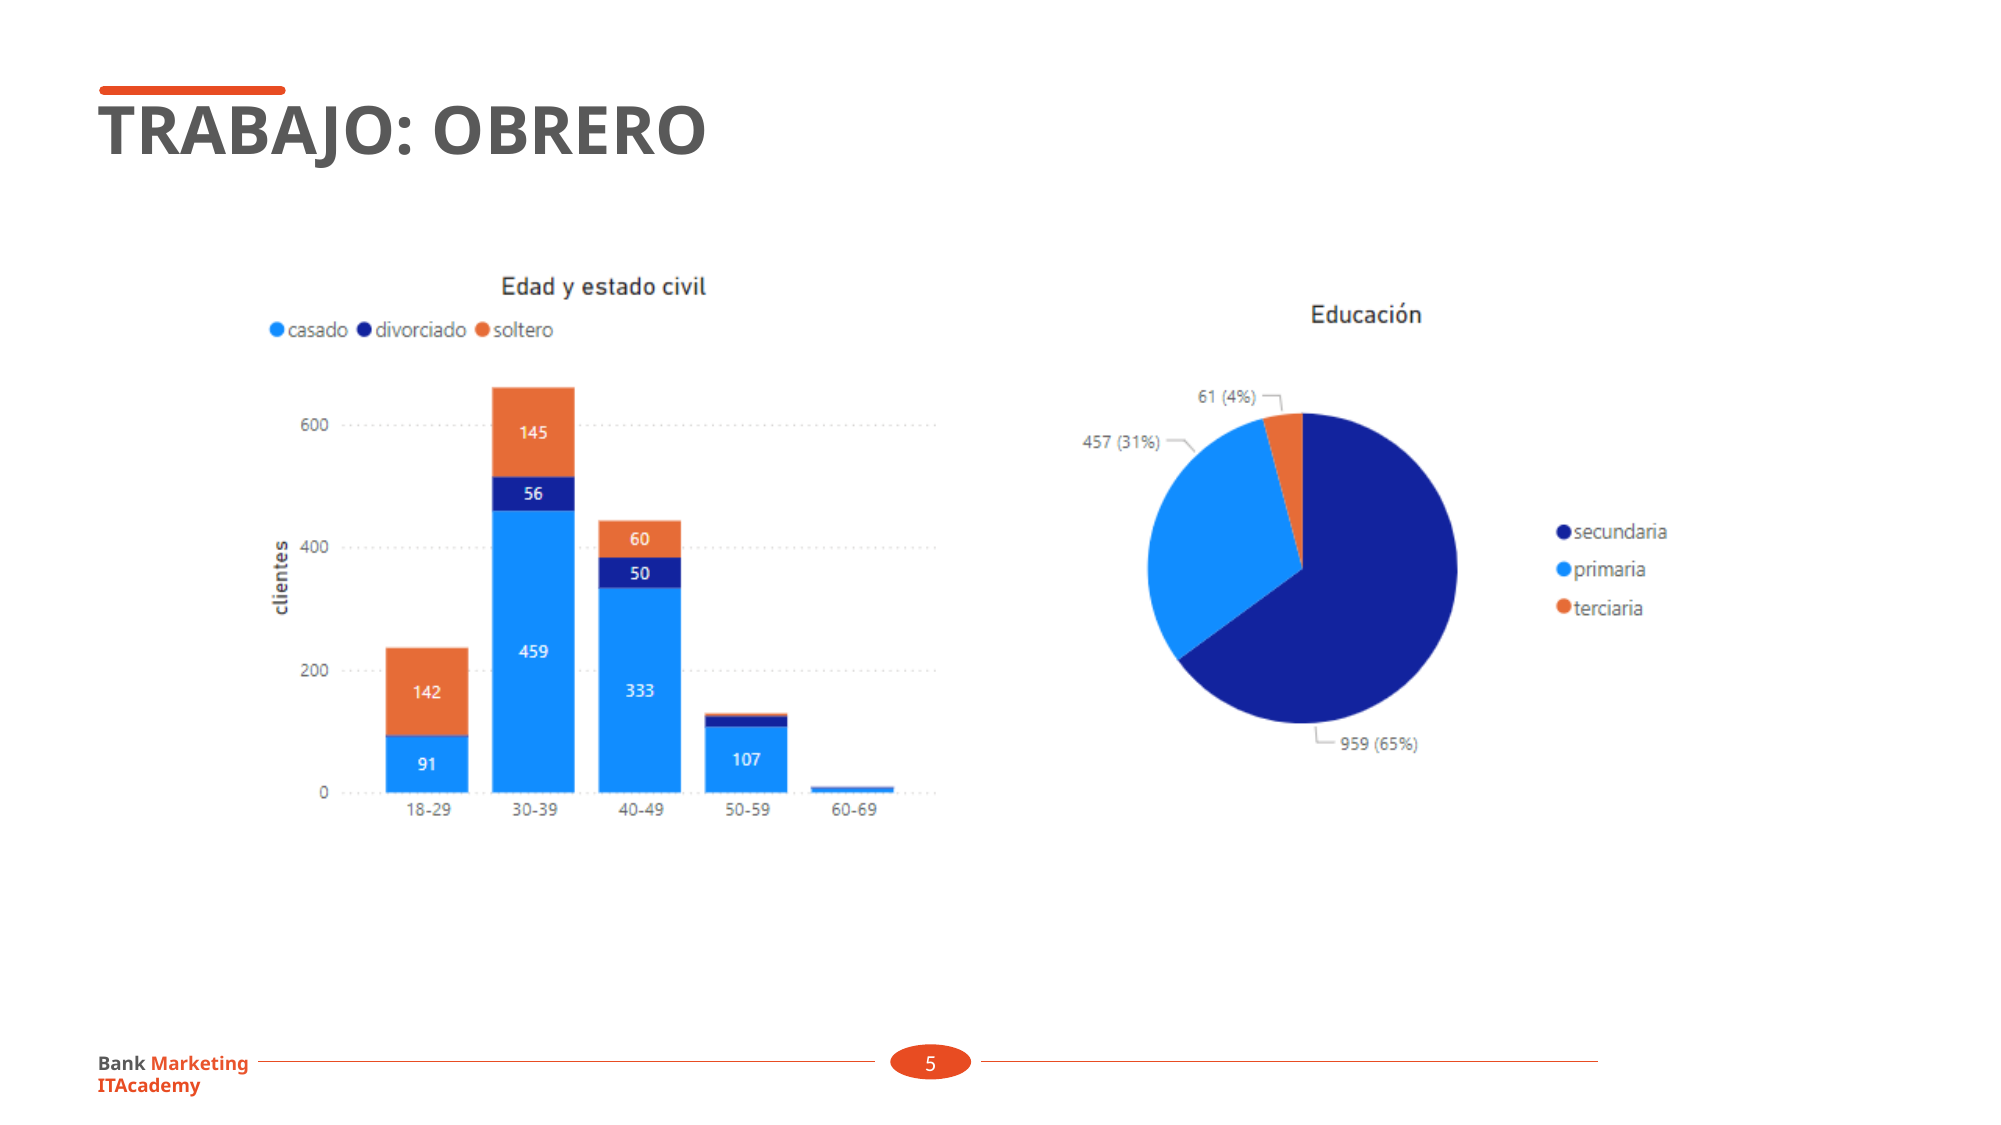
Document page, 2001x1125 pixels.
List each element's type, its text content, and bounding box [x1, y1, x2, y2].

text_box Bank Marketing ITAcademy [83, 1044, 1898, 1104]
picture [224, 245, 1775, 880]
text_box TRABAJO: OBRERO [82, 80, 1918, 176]
